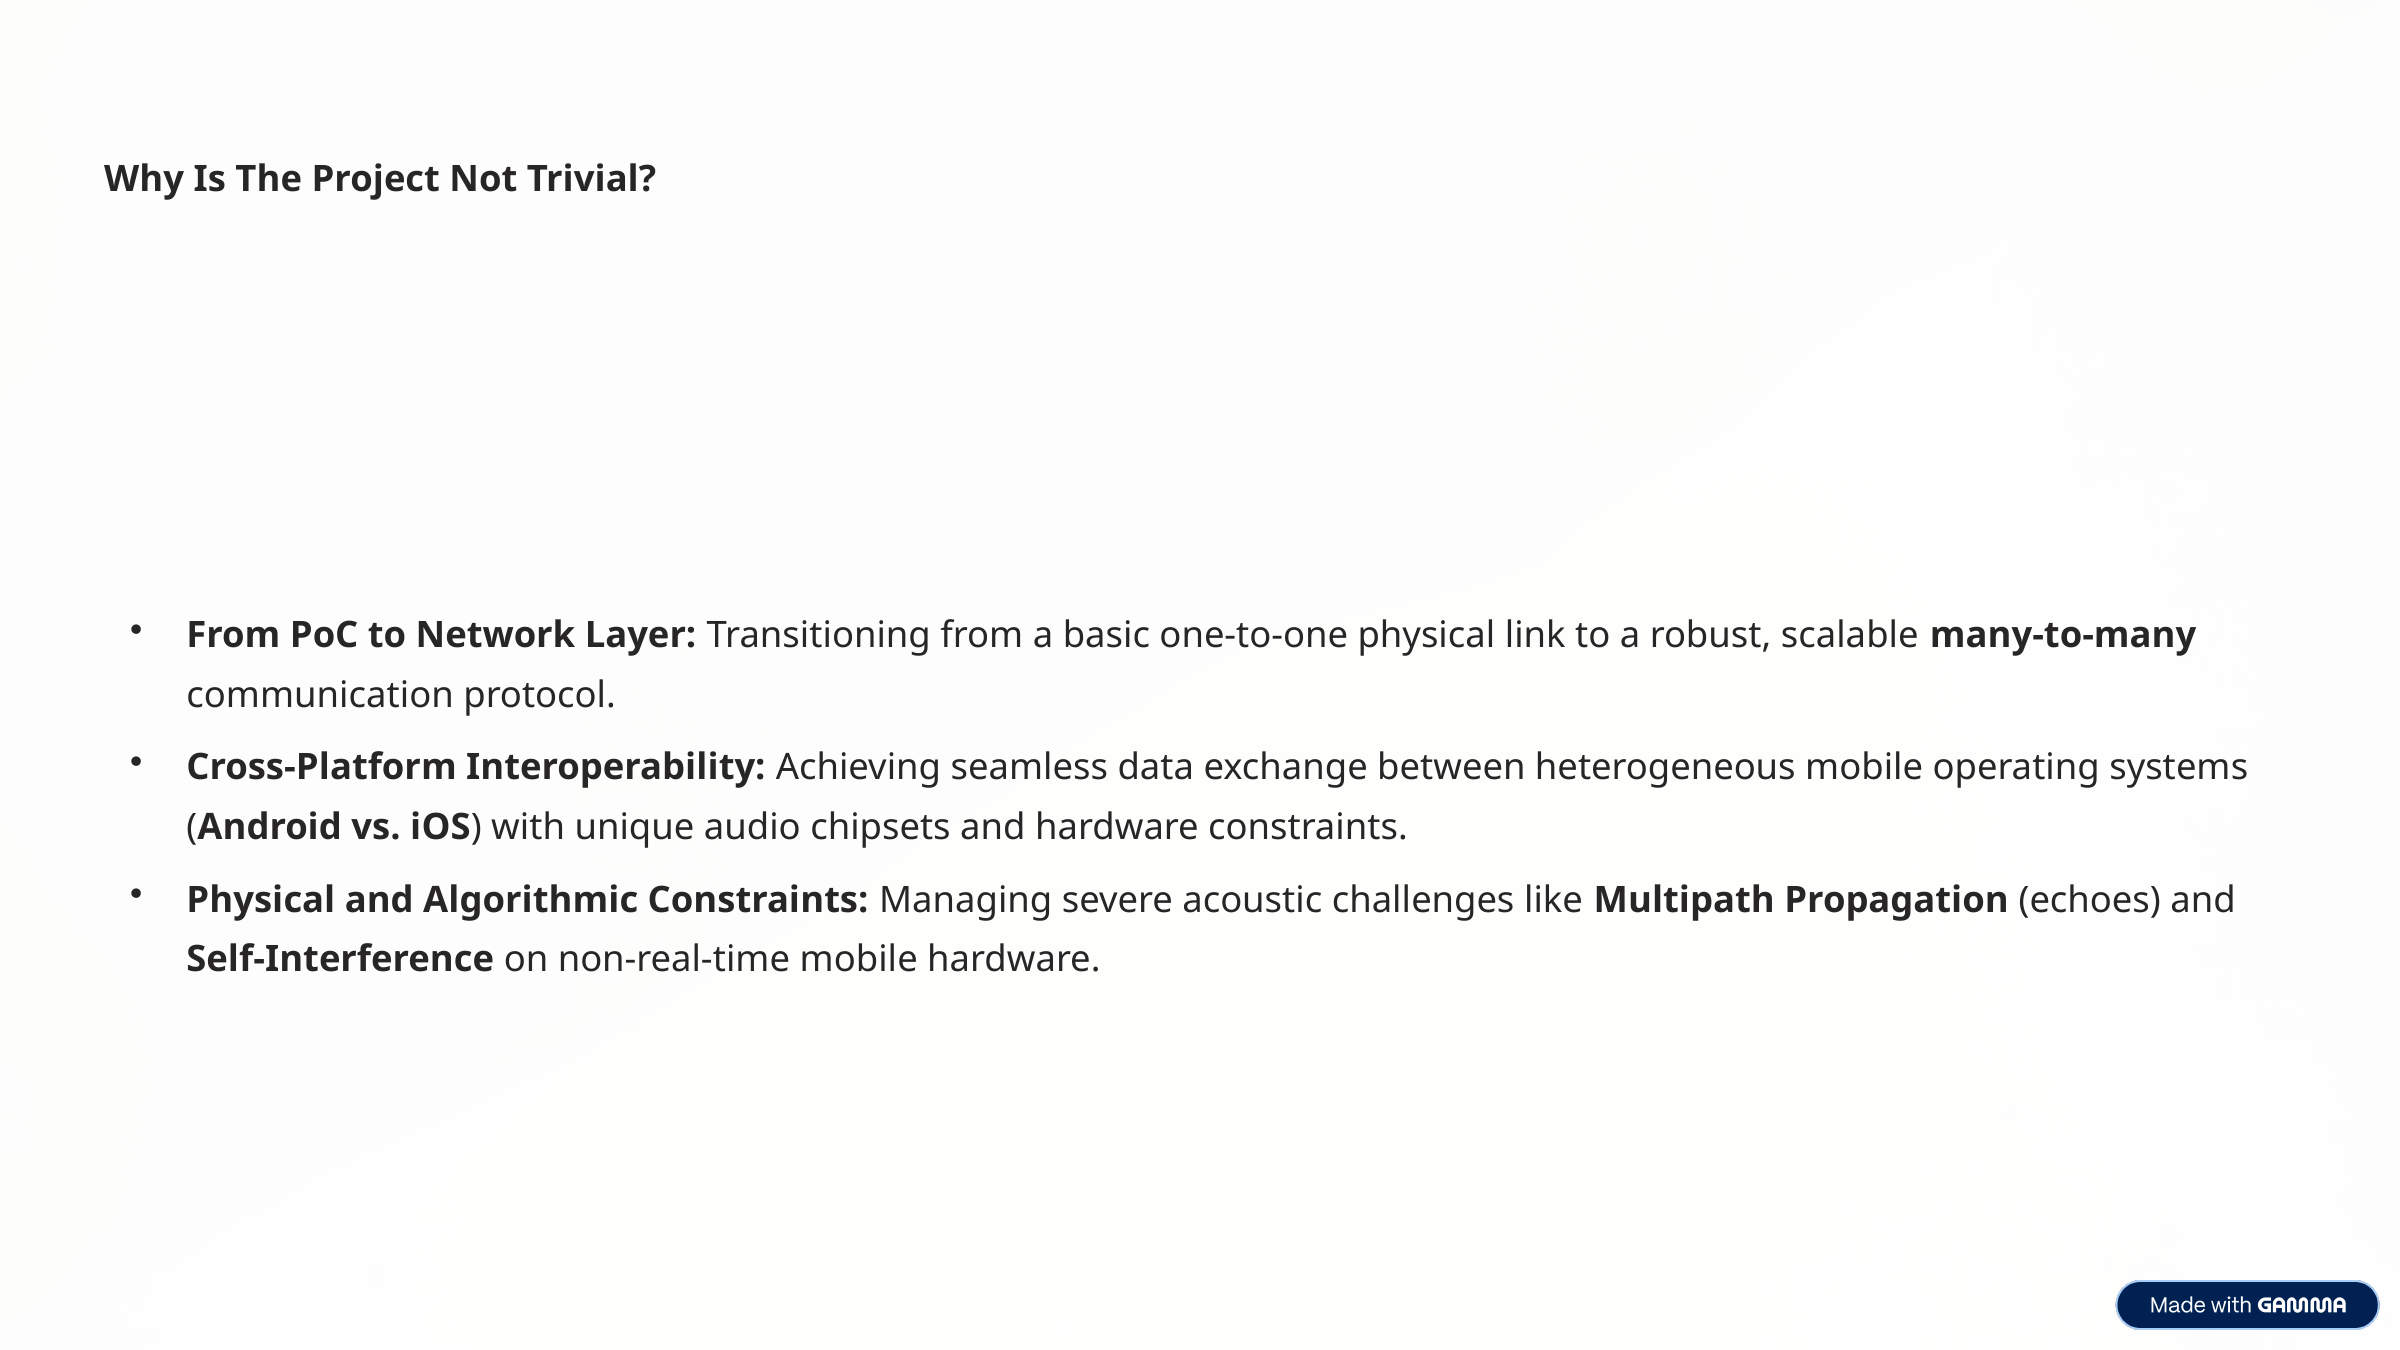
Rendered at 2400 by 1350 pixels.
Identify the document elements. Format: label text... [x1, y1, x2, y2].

text_box Cross-Platform Interoperability: Achieving seamless data exchange between heterogeneous mobile operating systems (Android vs. iOS) with unique audio chipsets and hardware constraints. [130, 727, 2270, 847]
text_box Physical and Algorithmic Constraints: Managing severe acoustic challenges like Multipath Propagation (echoes) and Self-Interference on non-real-time mobile hardware. [130, 860, 2270, 980]
picture [2106, 1271, 2389, 1339]
text_box From PoC to Network Layer: Transitioning from a basic one-to-one physical link to a robust, scalable many-to-many communication protocol. [130, 595, 2270, 715]
text_box Why Is The Project Not Trivial? [104, 139, 2244, 319]
